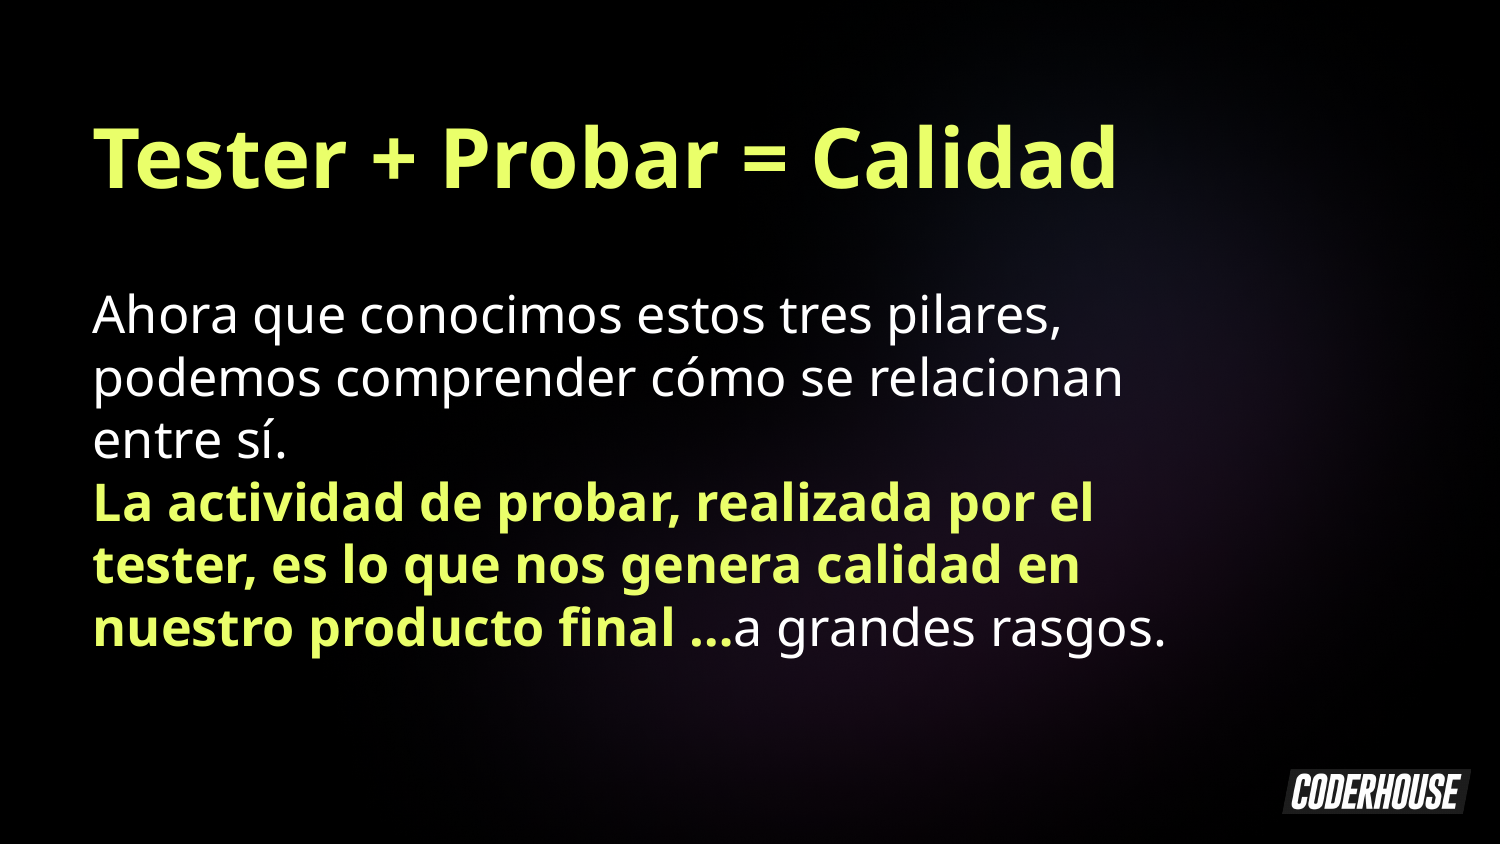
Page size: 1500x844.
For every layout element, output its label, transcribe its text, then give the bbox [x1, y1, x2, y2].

picture [0, 0, 1500, 844]
text_box Tester + Probar = Calidad [77, 101, 1414, 222]
text_box Ahora que conocimos estos tres pilares, podemos comprender cómo se relacionan entre sí. La actividad de probar, realizada por el tester, es lo que nos genera calidad en nuestro producto final …a grandes rasgos. [77, 266, 1254, 672]
